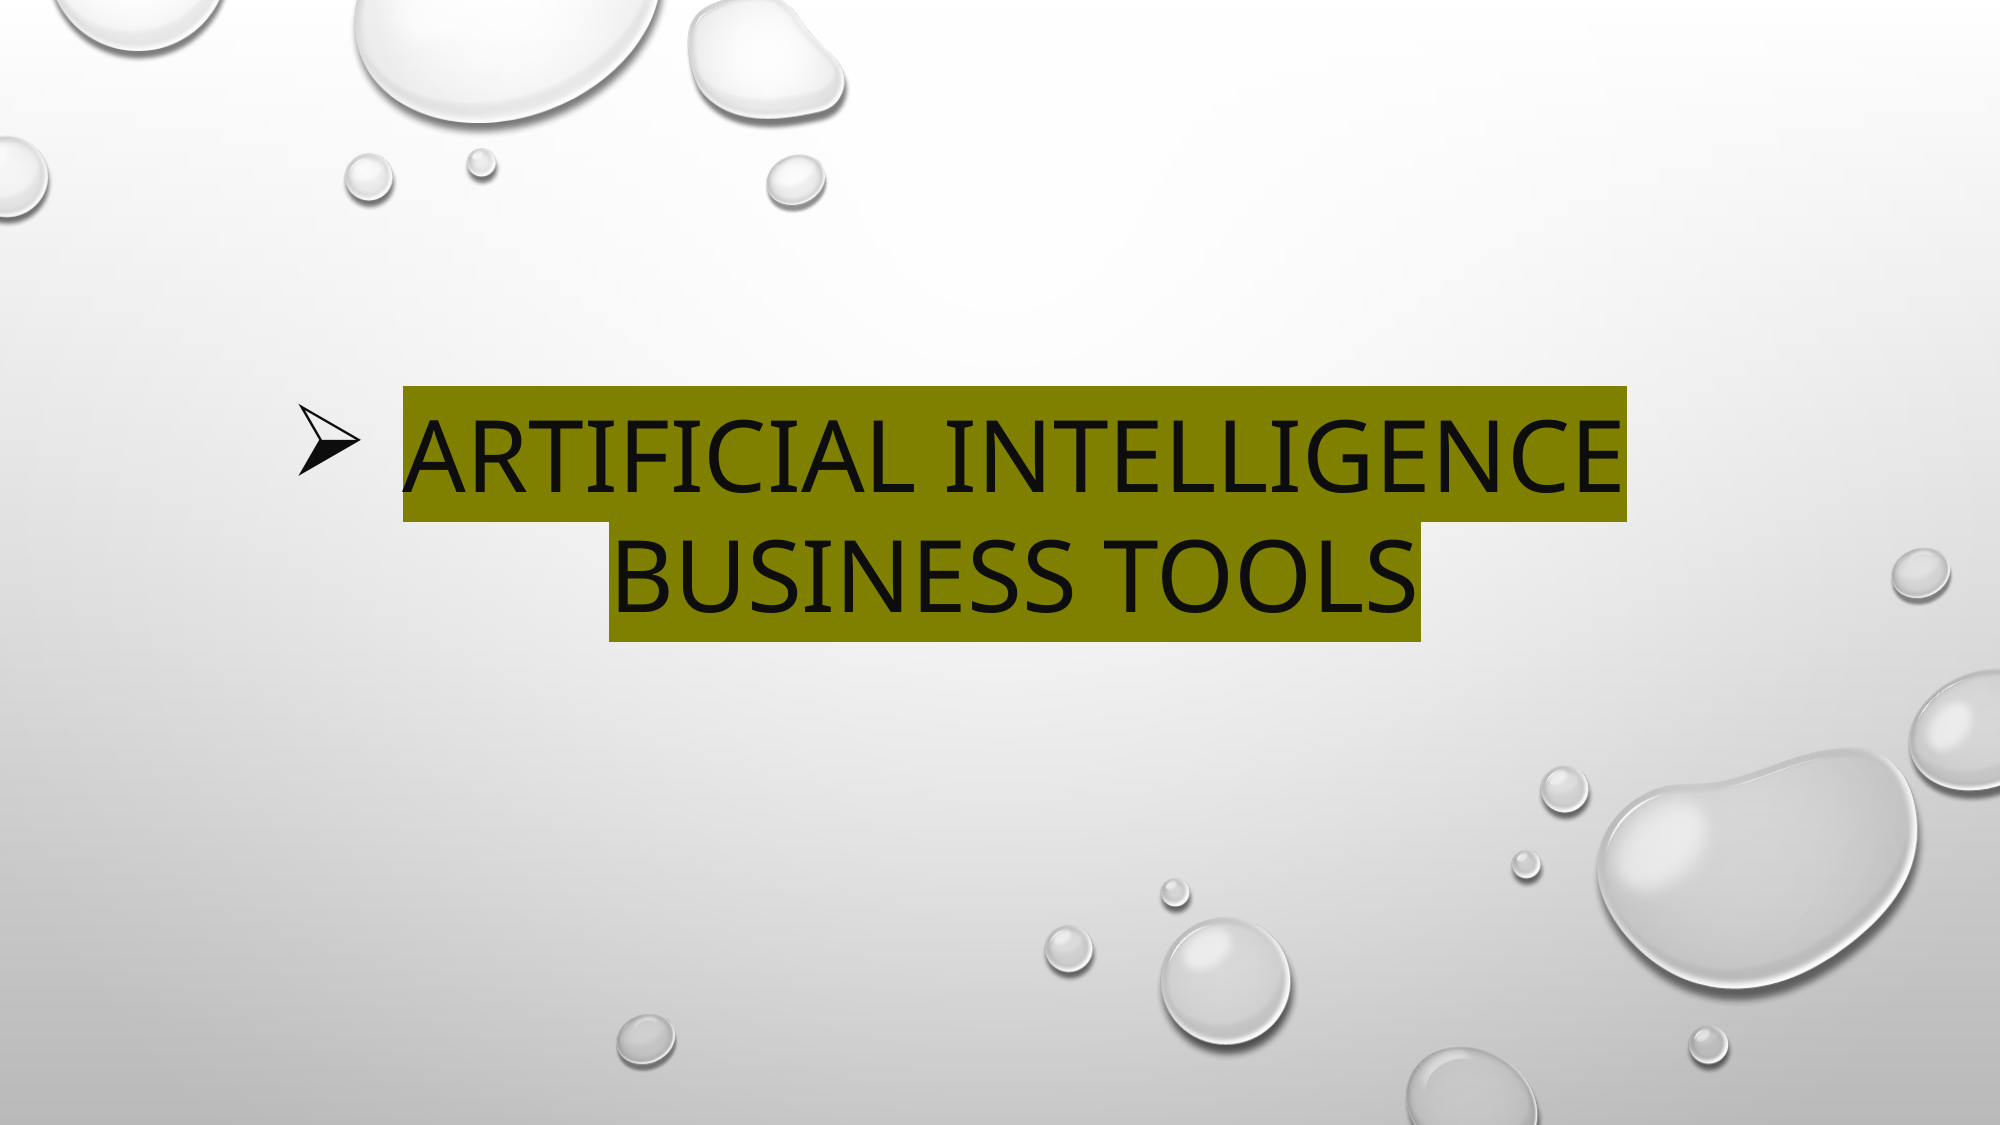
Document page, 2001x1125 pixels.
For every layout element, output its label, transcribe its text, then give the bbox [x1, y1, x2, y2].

title Artificial intelligence business tools [245, 228, 1672, 641]
picture [0, 0, 2000, 1125]
